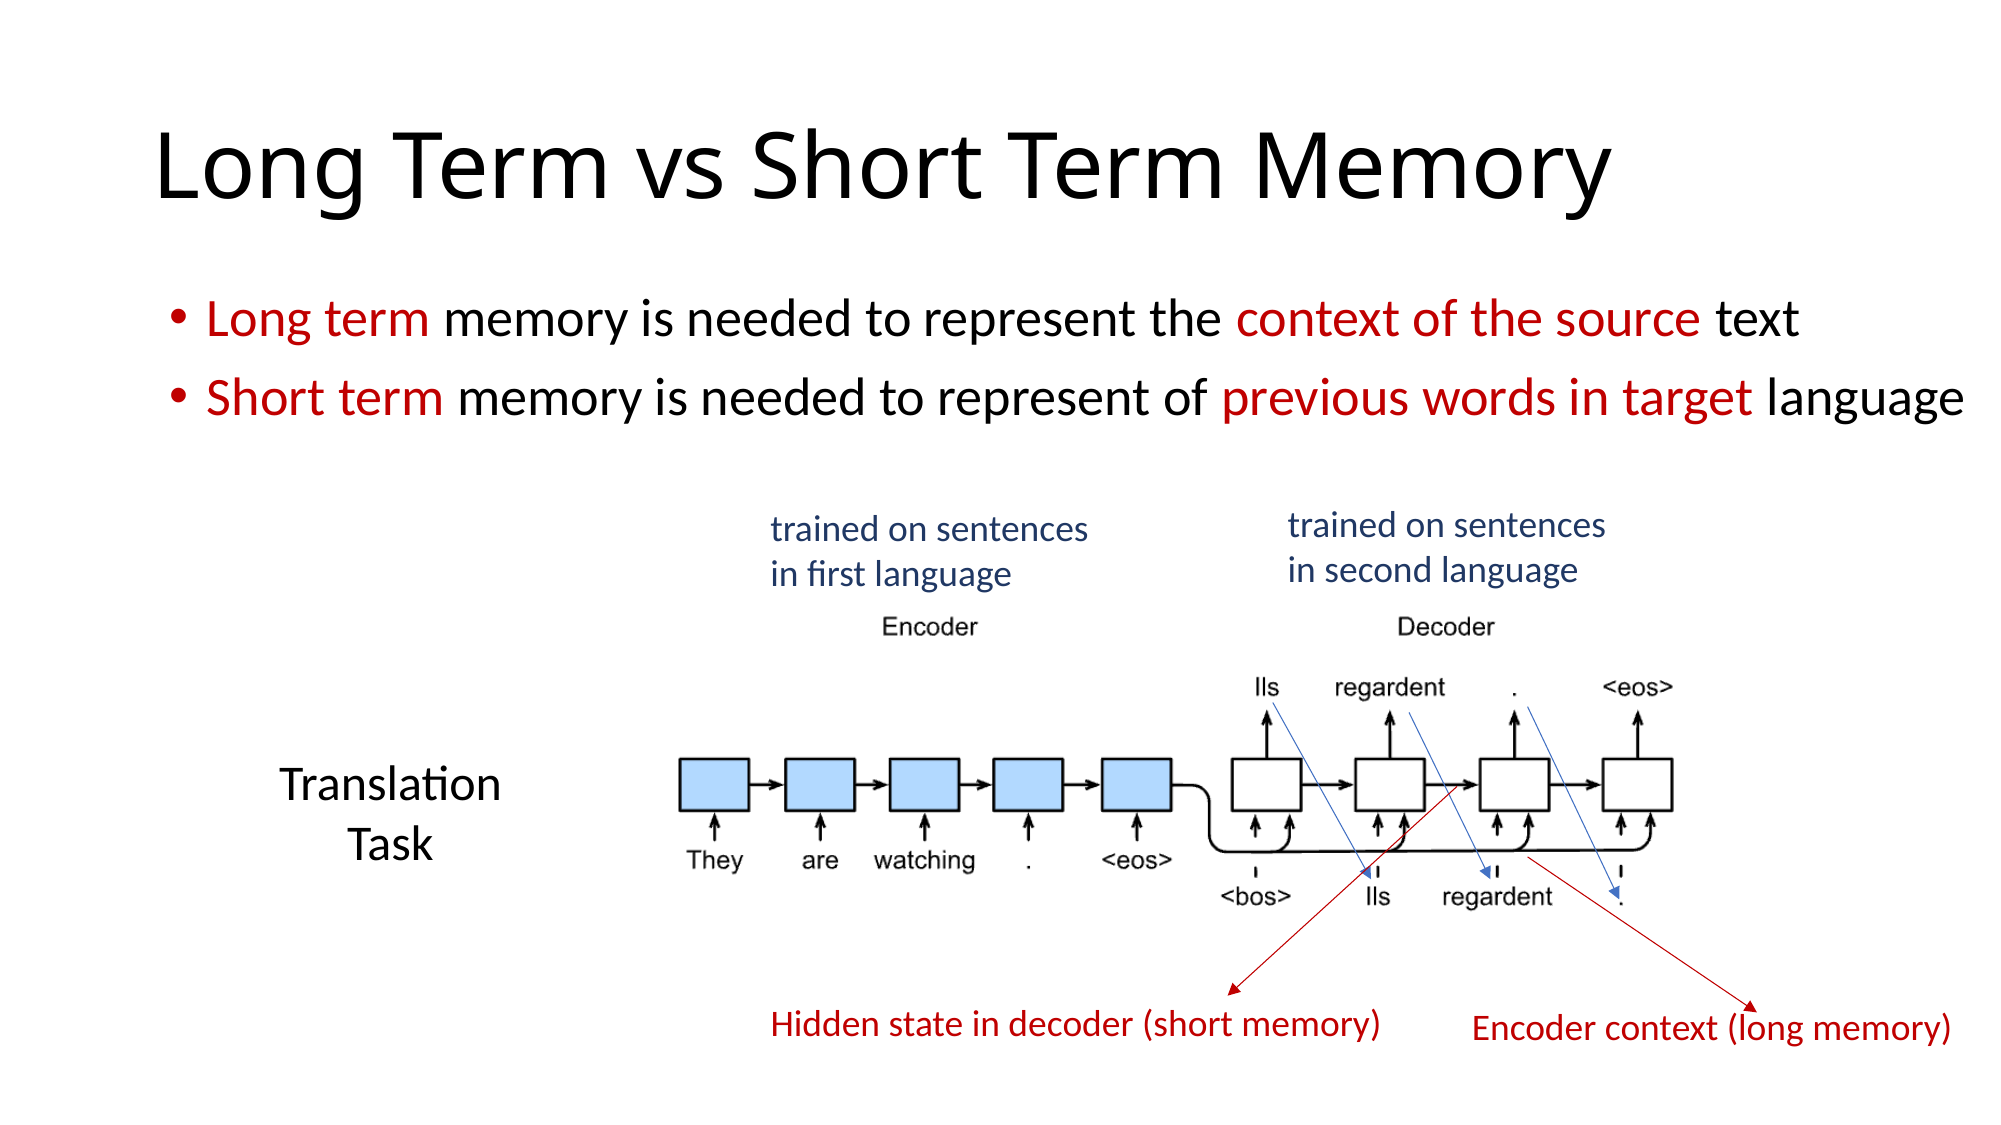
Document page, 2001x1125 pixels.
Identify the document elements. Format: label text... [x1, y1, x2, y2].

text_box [1408, 712, 1491, 880]
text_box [1527, 856, 1757, 1013]
picture [670, 598, 1691, 920]
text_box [1272, 702, 1372, 786]
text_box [1527, 706, 1620, 856]
text_box trained on sentences in second language [1272, 492, 1642, 598]
list Long term memory is needed to represent the context of the source text Short term memory is needed to represent of previous words in target language [154, 281, 1983, 996]
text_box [1227, 786, 1458, 996]
text_box Hidden state in decoder (short memory) [755, 991, 1438, 1052]
text_box Translation Task [242, 742, 539, 878]
text_box Encoder context (long memory) [1457, 995, 1983, 1056]
text_box trained on sentences in first language [755, 497, 1112, 598]
title Long Term vs Short Term Memory [137, 59, 1863, 278]
